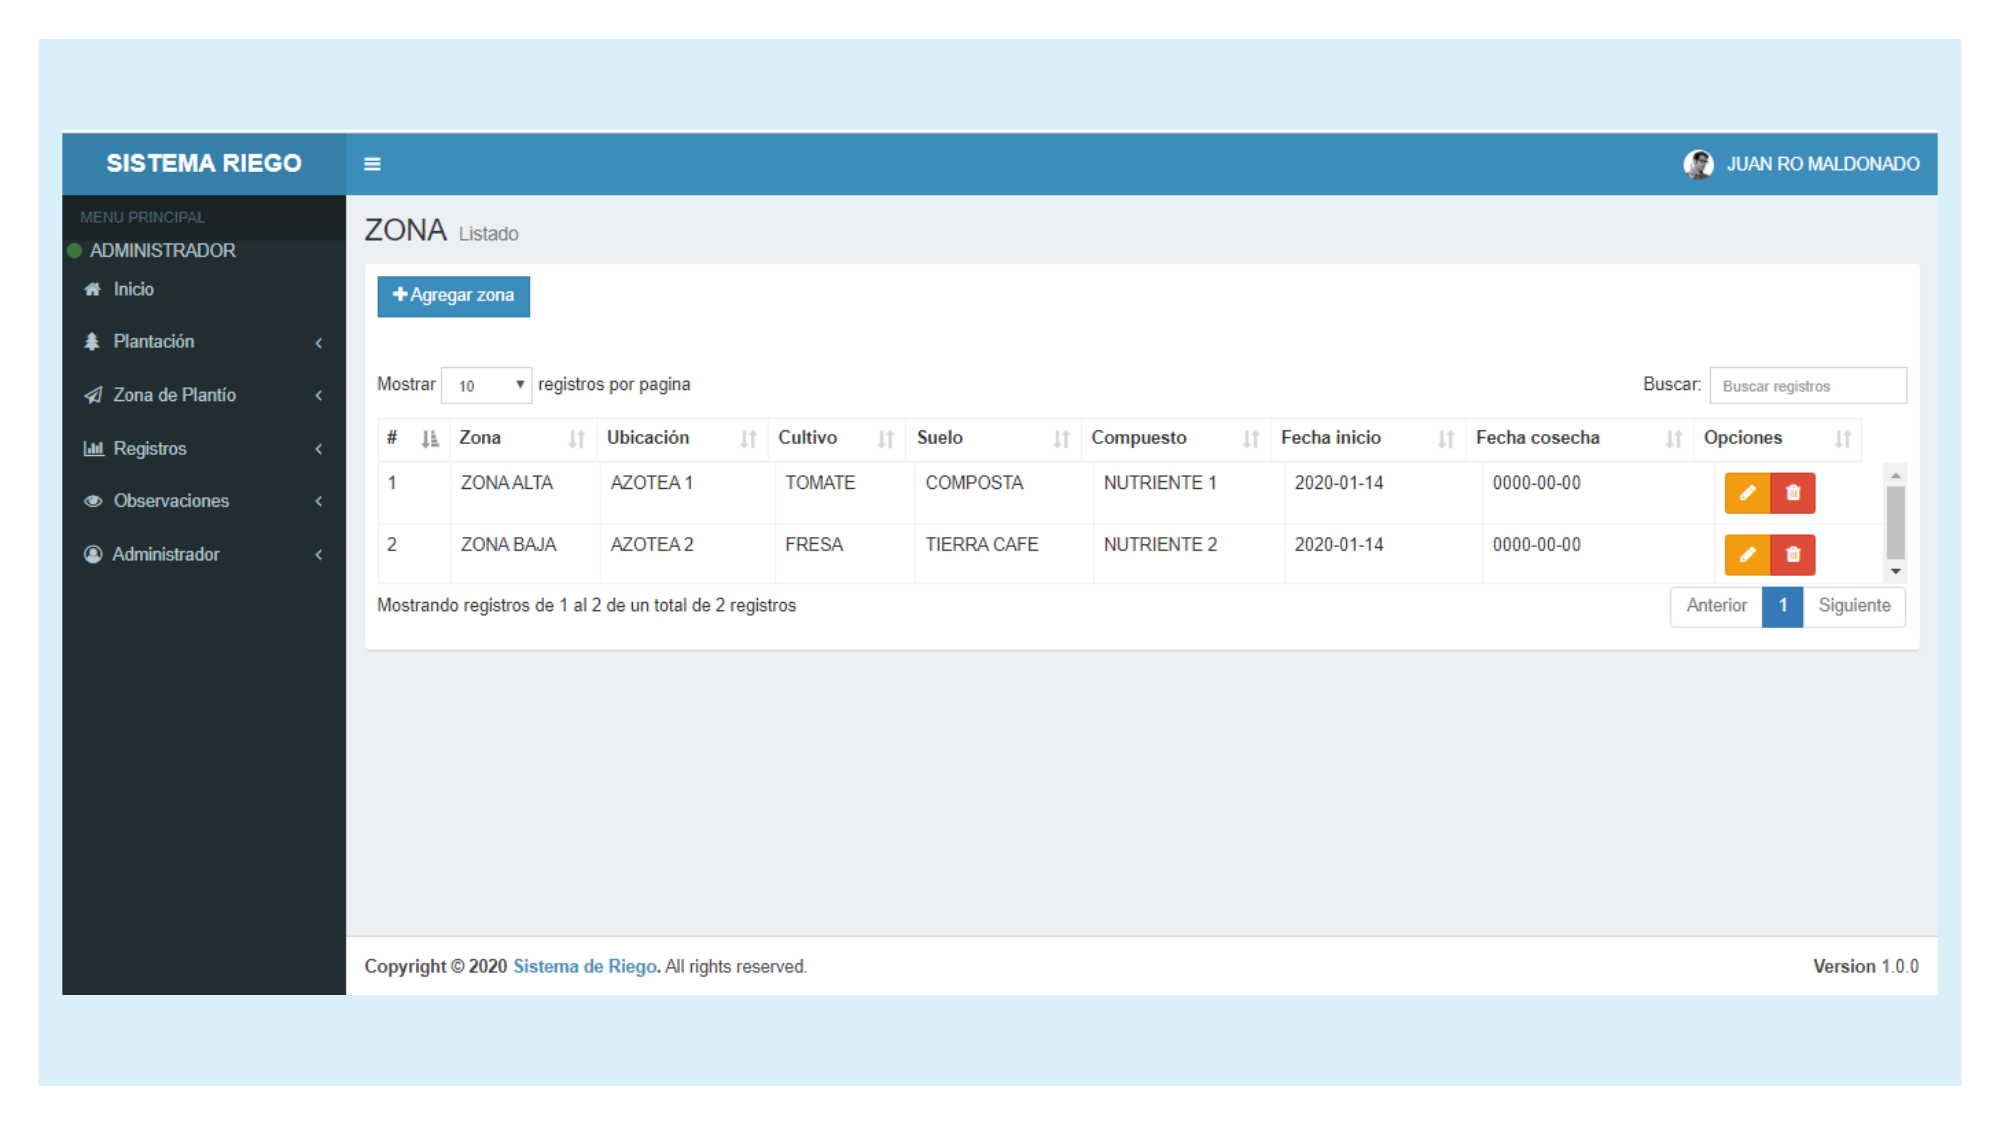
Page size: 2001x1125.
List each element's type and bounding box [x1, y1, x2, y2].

list [62, 130, 1938, 995]
